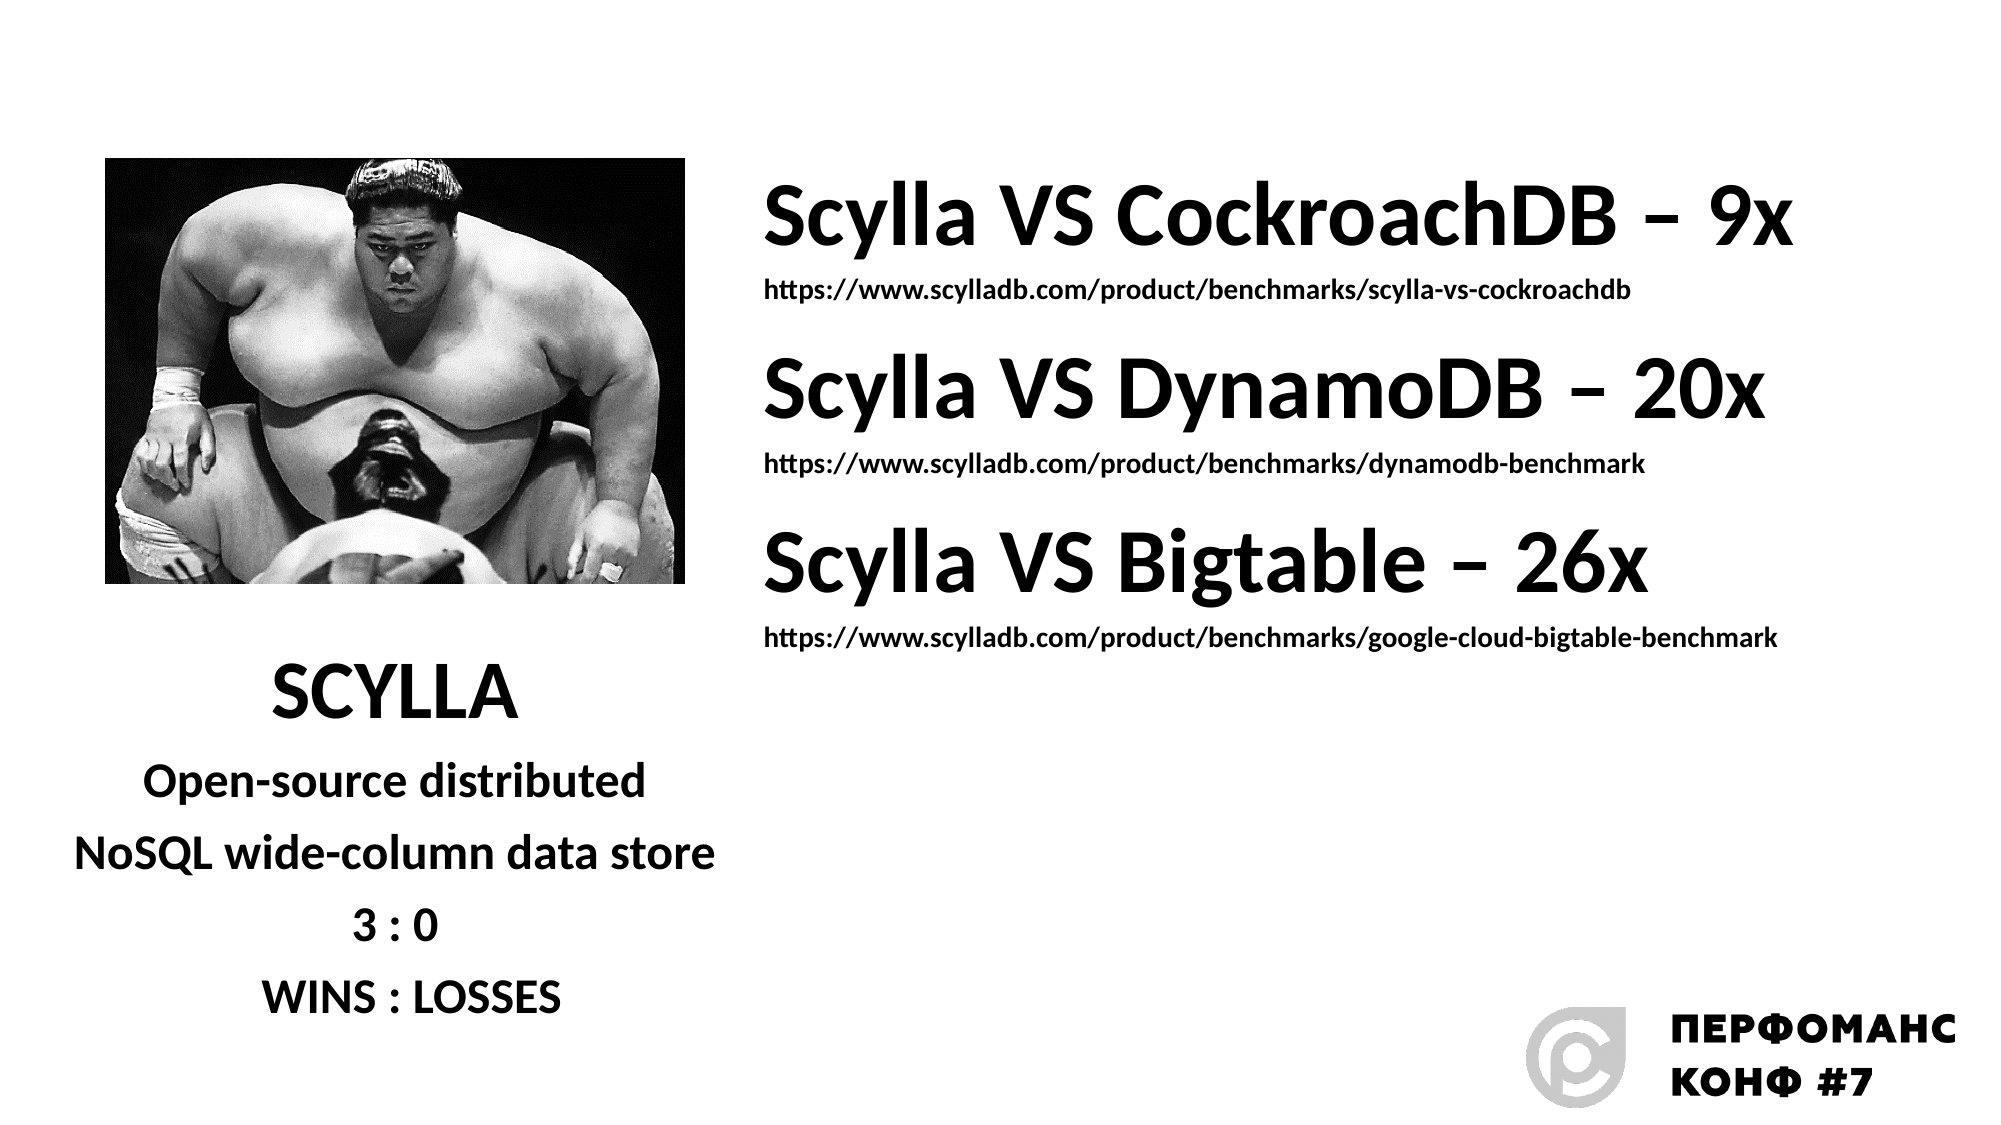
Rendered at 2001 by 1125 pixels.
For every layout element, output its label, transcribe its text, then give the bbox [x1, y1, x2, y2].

picture [105, 158, 685, 584]
picture [1526, 1007, 1955, 1108]
text_box SCYLLA Open-source distributed NoSQL wide-column data store 3 : 0 WINS : LOSSES [52, 608, 738, 1031]
text_box Scylla VS CockroachDB – 9x https://www.scylladb.com/product/benchmarks/scylla-vs-cockroachdb Scylla VS DynamoDB – 20x https://www.scylladb.com/product/benchmarks/dynamodb-benchmark Scylla VS Bigtable – 26x https://www.scylladb.com/product/benchmarks/google-cloud-bigtable-benchmark [748, 123, 1960, 661]
